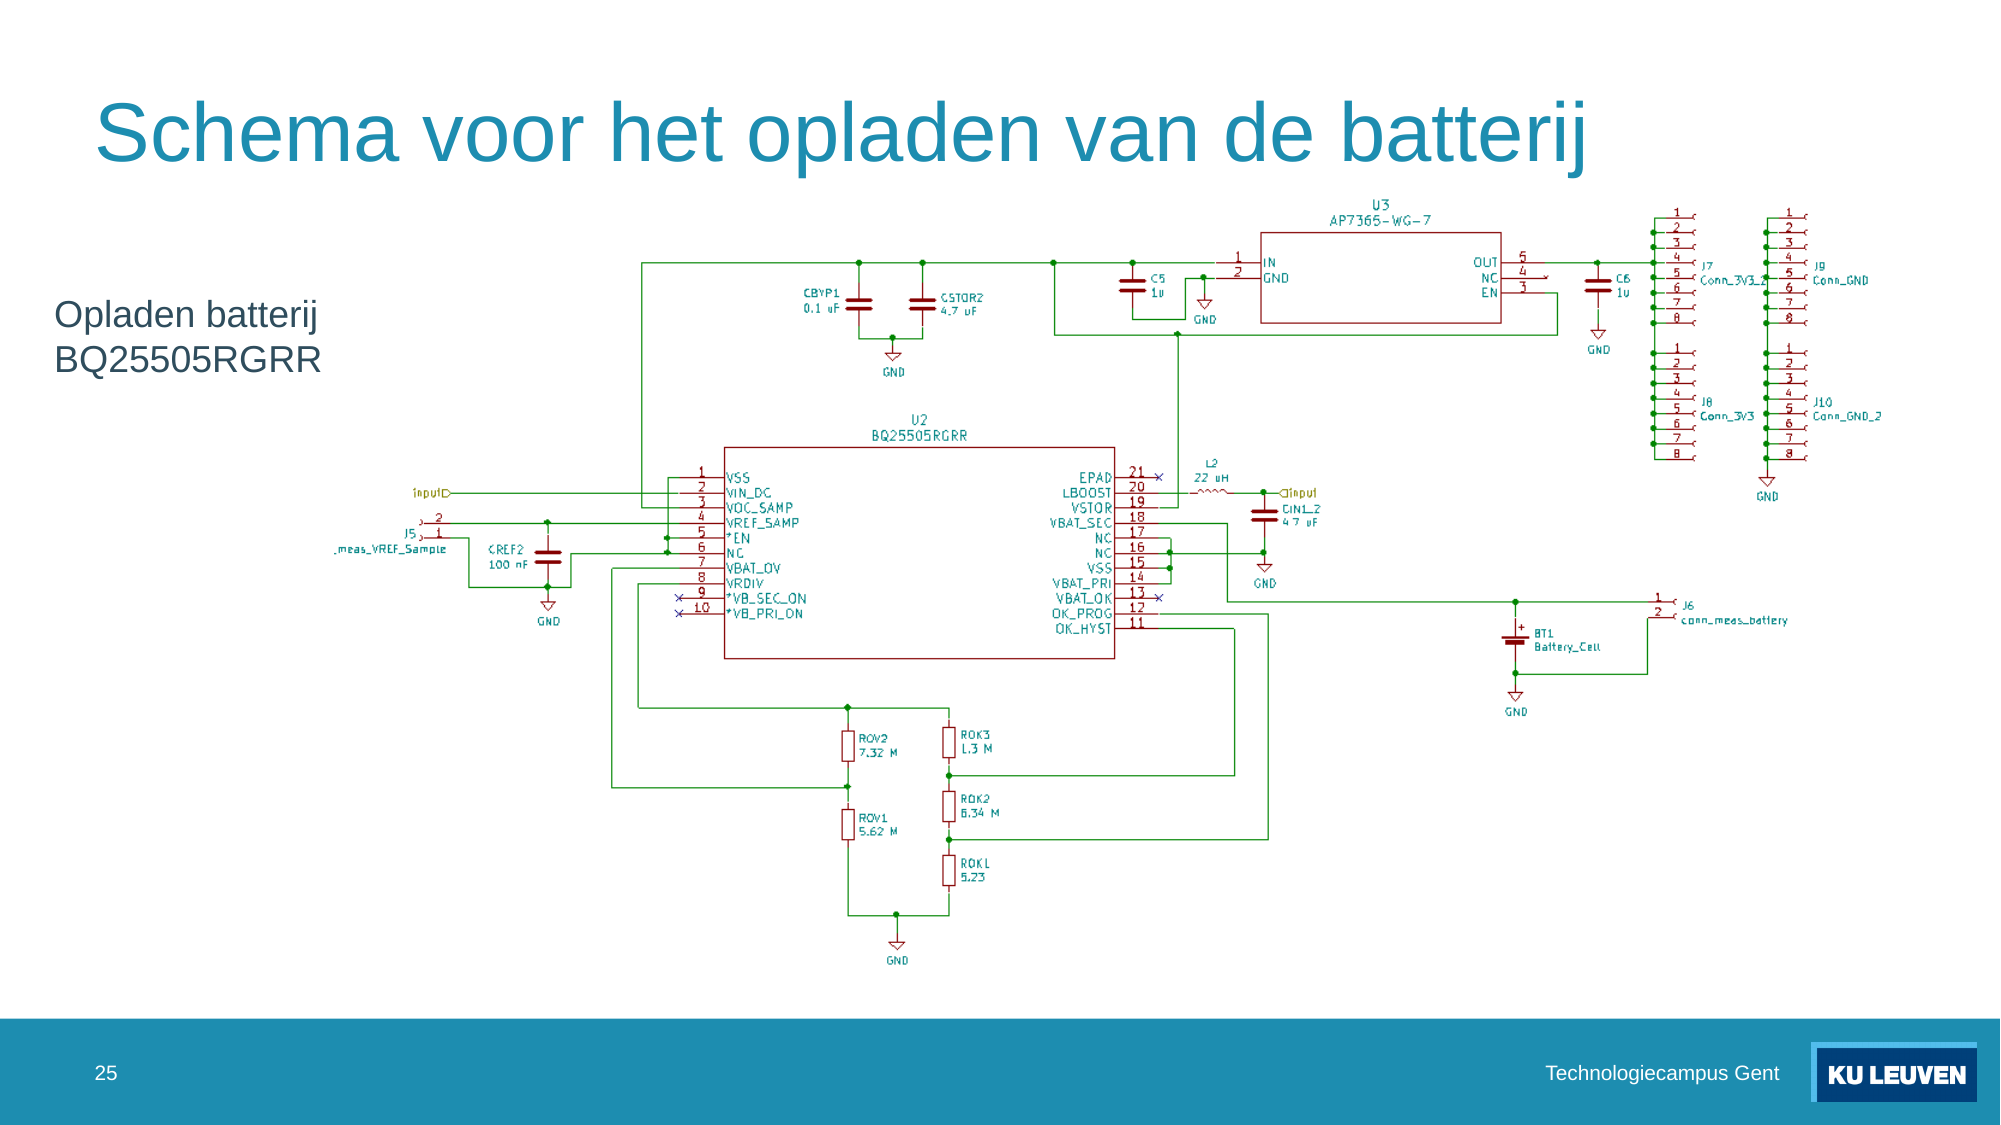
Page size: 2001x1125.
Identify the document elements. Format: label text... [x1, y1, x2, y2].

footer Technologiecampus Gent [989, 1018, 1809, 1125]
picture [334, 179, 1905, 978]
text_box Opladen batterij BQ25505RGRR [39, 281, 334, 387]
title Schema voor het opladen van de batterij [94, 33, 1906, 223]
slide_number 25 [94, 1018, 201, 1125]
picture [1811, 1042, 1977, 1102]
